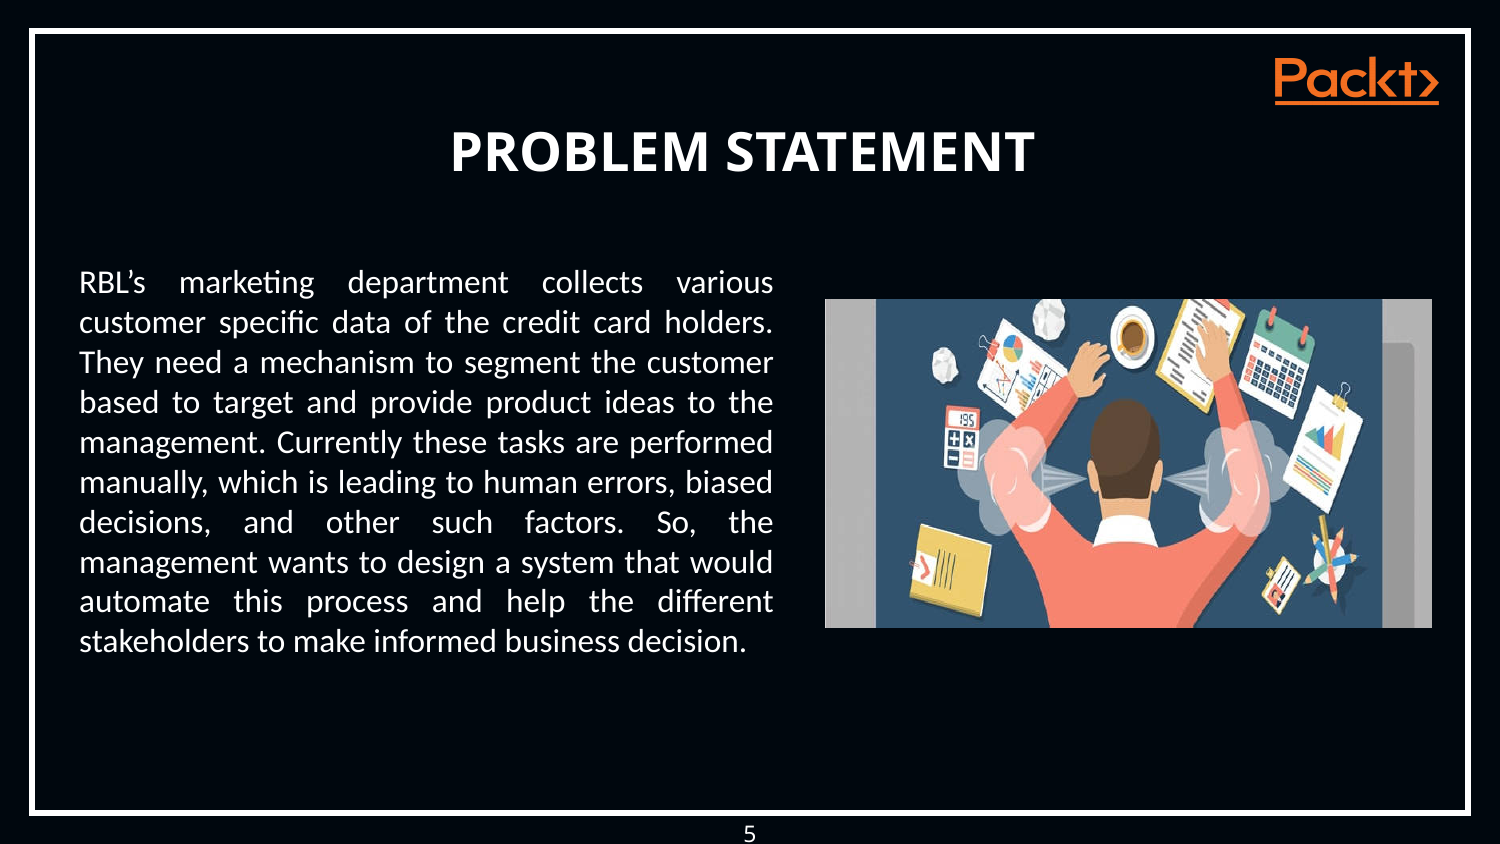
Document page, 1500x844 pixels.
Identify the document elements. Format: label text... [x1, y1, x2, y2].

list RBL’s marketing department collects various customer specific data of the credit card holders. They need a mechanism to segment the customer based to target and provide product ideas to the management. Currently these tasks are performed manually, which is leading to human errors, biased decisions, and other such factors. So, the management wants to design a system that would automate this process and help the different stakeholders to make informed business decision. [64, 245, 790, 694]
title PROBLEM STATEMENT [128, 55, 1372, 246]
picture [1372, 55, 1442, 107]
slide_number 5 [0, 804, 1500, 840]
picture [825, 299, 1432, 628]
